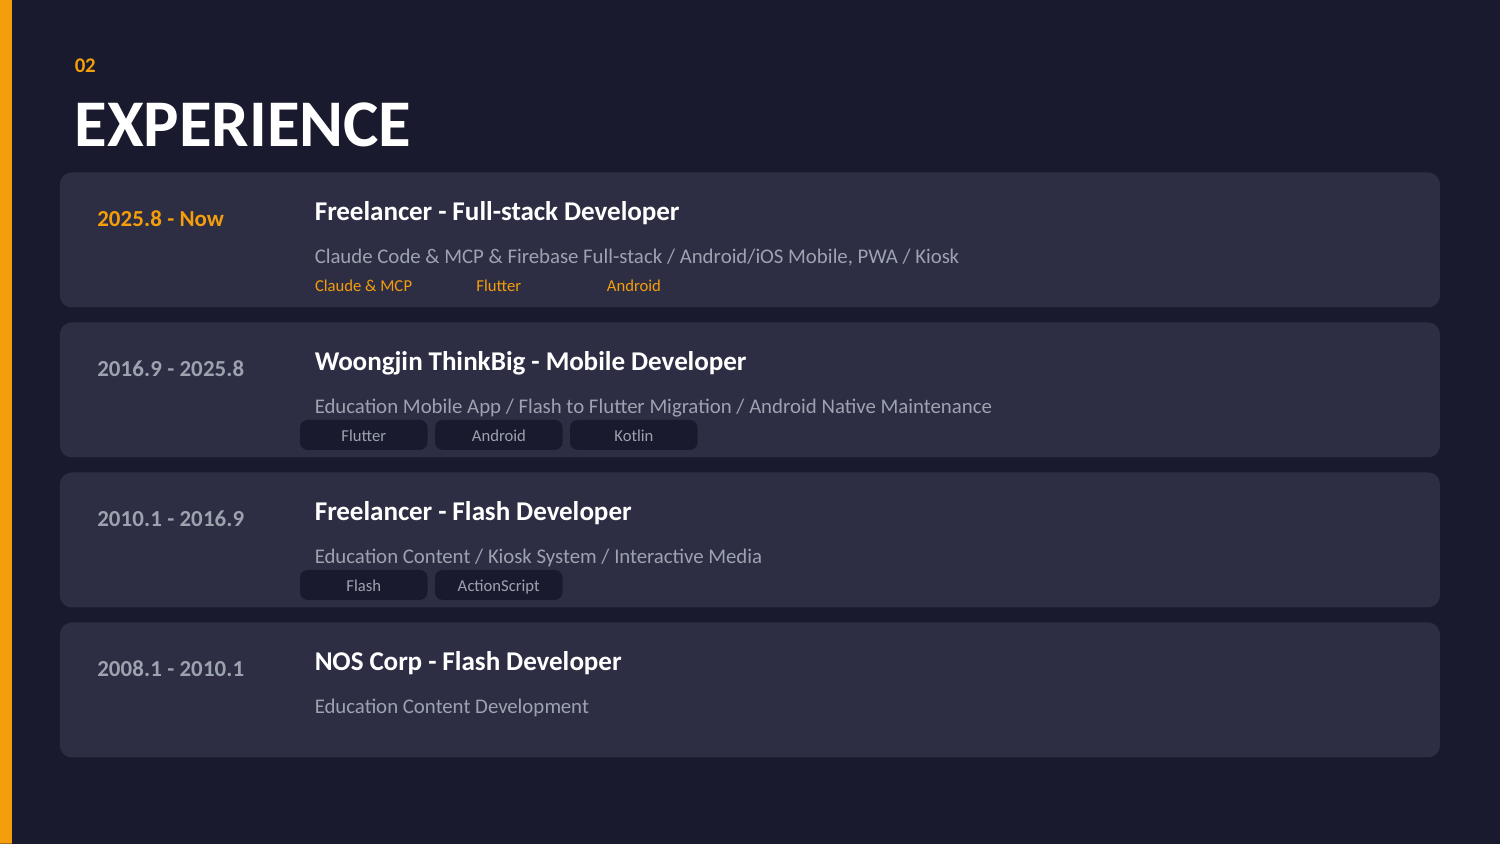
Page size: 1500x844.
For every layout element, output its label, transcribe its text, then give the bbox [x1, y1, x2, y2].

text_box [59, 322, 1440, 458]
text_box Android [435, 419, 563, 450]
text_box EXPERIENCE [59, 74, 660, 165]
text_box Freelancer - Flash Developer [299, 487, 1200, 532]
text_box Claude Code & MCP & Firebase Full-stack / Android/iOS Mobile, PWA / Kiosk [299, 232, 1350, 278]
text_box [59, 622, 1440, 758]
text_box [59, 172, 1440, 308]
text_box Flash [300, 569, 428, 600]
text_box Flutter [300, 419, 428, 450]
text_box Education Content / Kiosk System / Interactive Media [299, 532, 1350, 578]
text_box Freelancer - Full-stack Developer [299, 187, 1200, 232]
text_box Android [570, 269, 698, 300]
text_box Claude & MCP [300, 269, 428, 300]
text_box NOS Corp - Flash Developer [299, 637, 1200, 682]
text_box ActionScript [435, 569, 563, 600]
text_box Woongjin ThinkBig - Mobile Developer [299, 337, 1200, 382]
text_box [0, 0, 12, 844]
text_box [59, 472, 1440, 608]
text_box Kotlin [570, 419, 698, 450]
text_box 02 [59, 45, 135, 74]
text_box 2016.9 - 2025.8 [82, 344, 278, 390]
text_box 2025.8 - Now [82, 194, 278, 240]
text_box Education Content Development [299, 682, 1350, 728]
text_box 2008.1 - 2010.1 [82, 644, 278, 690]
text_box Flutter [435, 269, 563, 300]
text_box Education Mobile App / Flash to Flutter Migration / Android Native Maintenance [299, 382, 1350, 428]
text_box 2010.1 - 2016.9 [82, 494, 278, 540]
